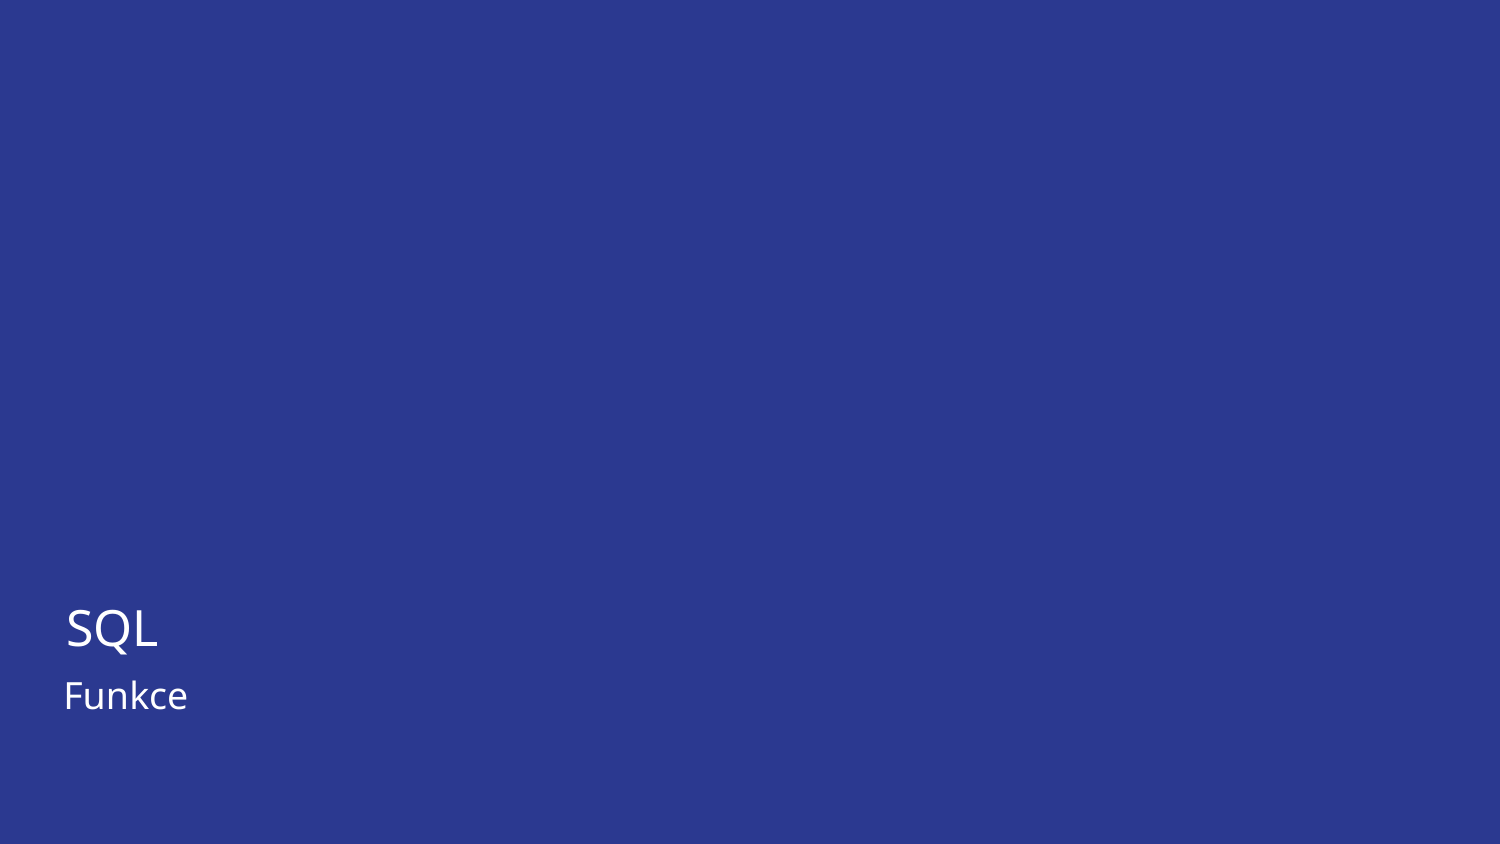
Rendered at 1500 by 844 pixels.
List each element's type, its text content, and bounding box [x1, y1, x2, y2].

subtitle Funkce [48, 671, 1062, 793]
title SQL [51, 593, 1065, 672]
